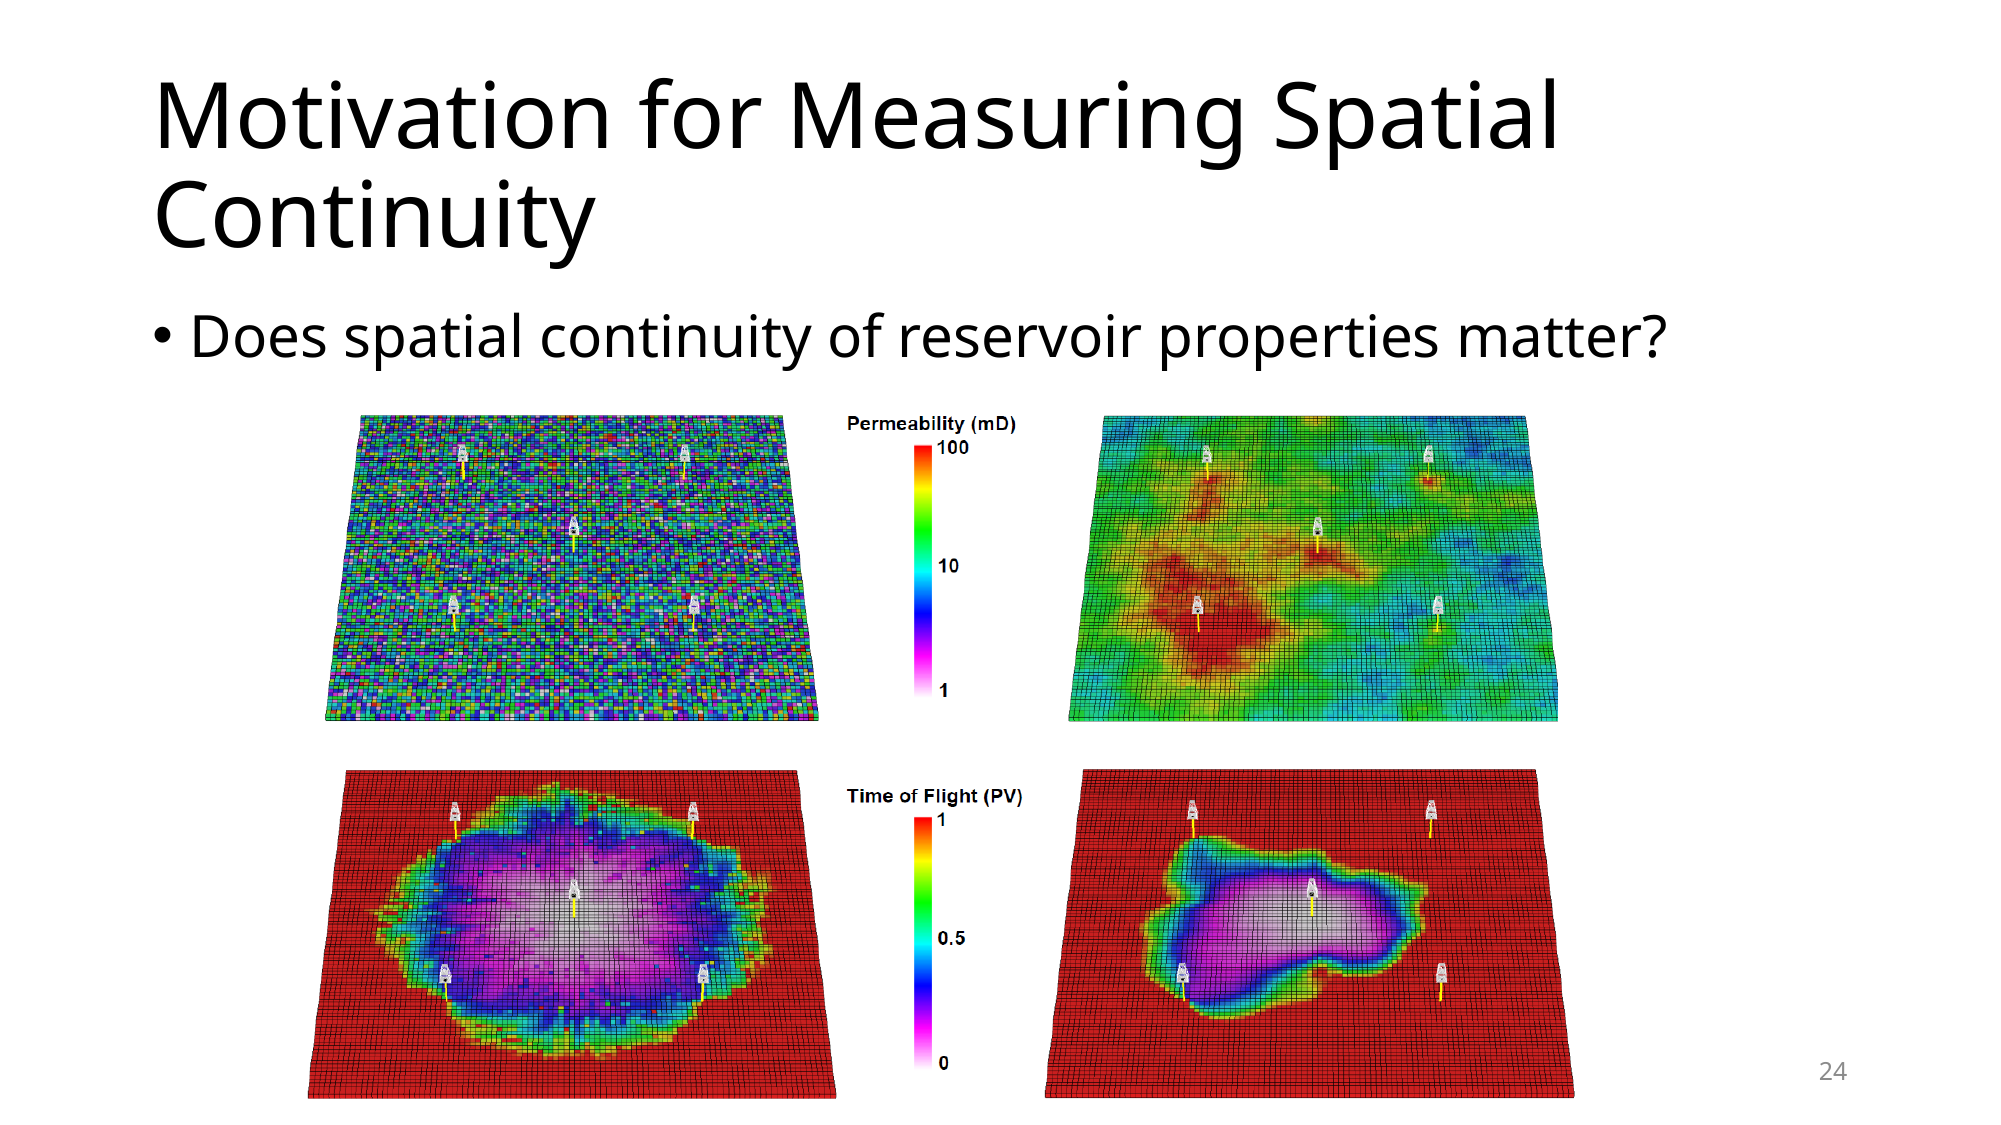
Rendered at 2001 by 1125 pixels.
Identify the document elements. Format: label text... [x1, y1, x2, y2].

list Does spatial continuity of reservoir properties matter? [137, 299, 1863, 1094]
slide_number 24 [1598, 1042, 1863, 1103]
title Motivation for Measuring Spatial Continuity [137, 59, 1863, 278]
picture [287, 397, 1598, 1112]
